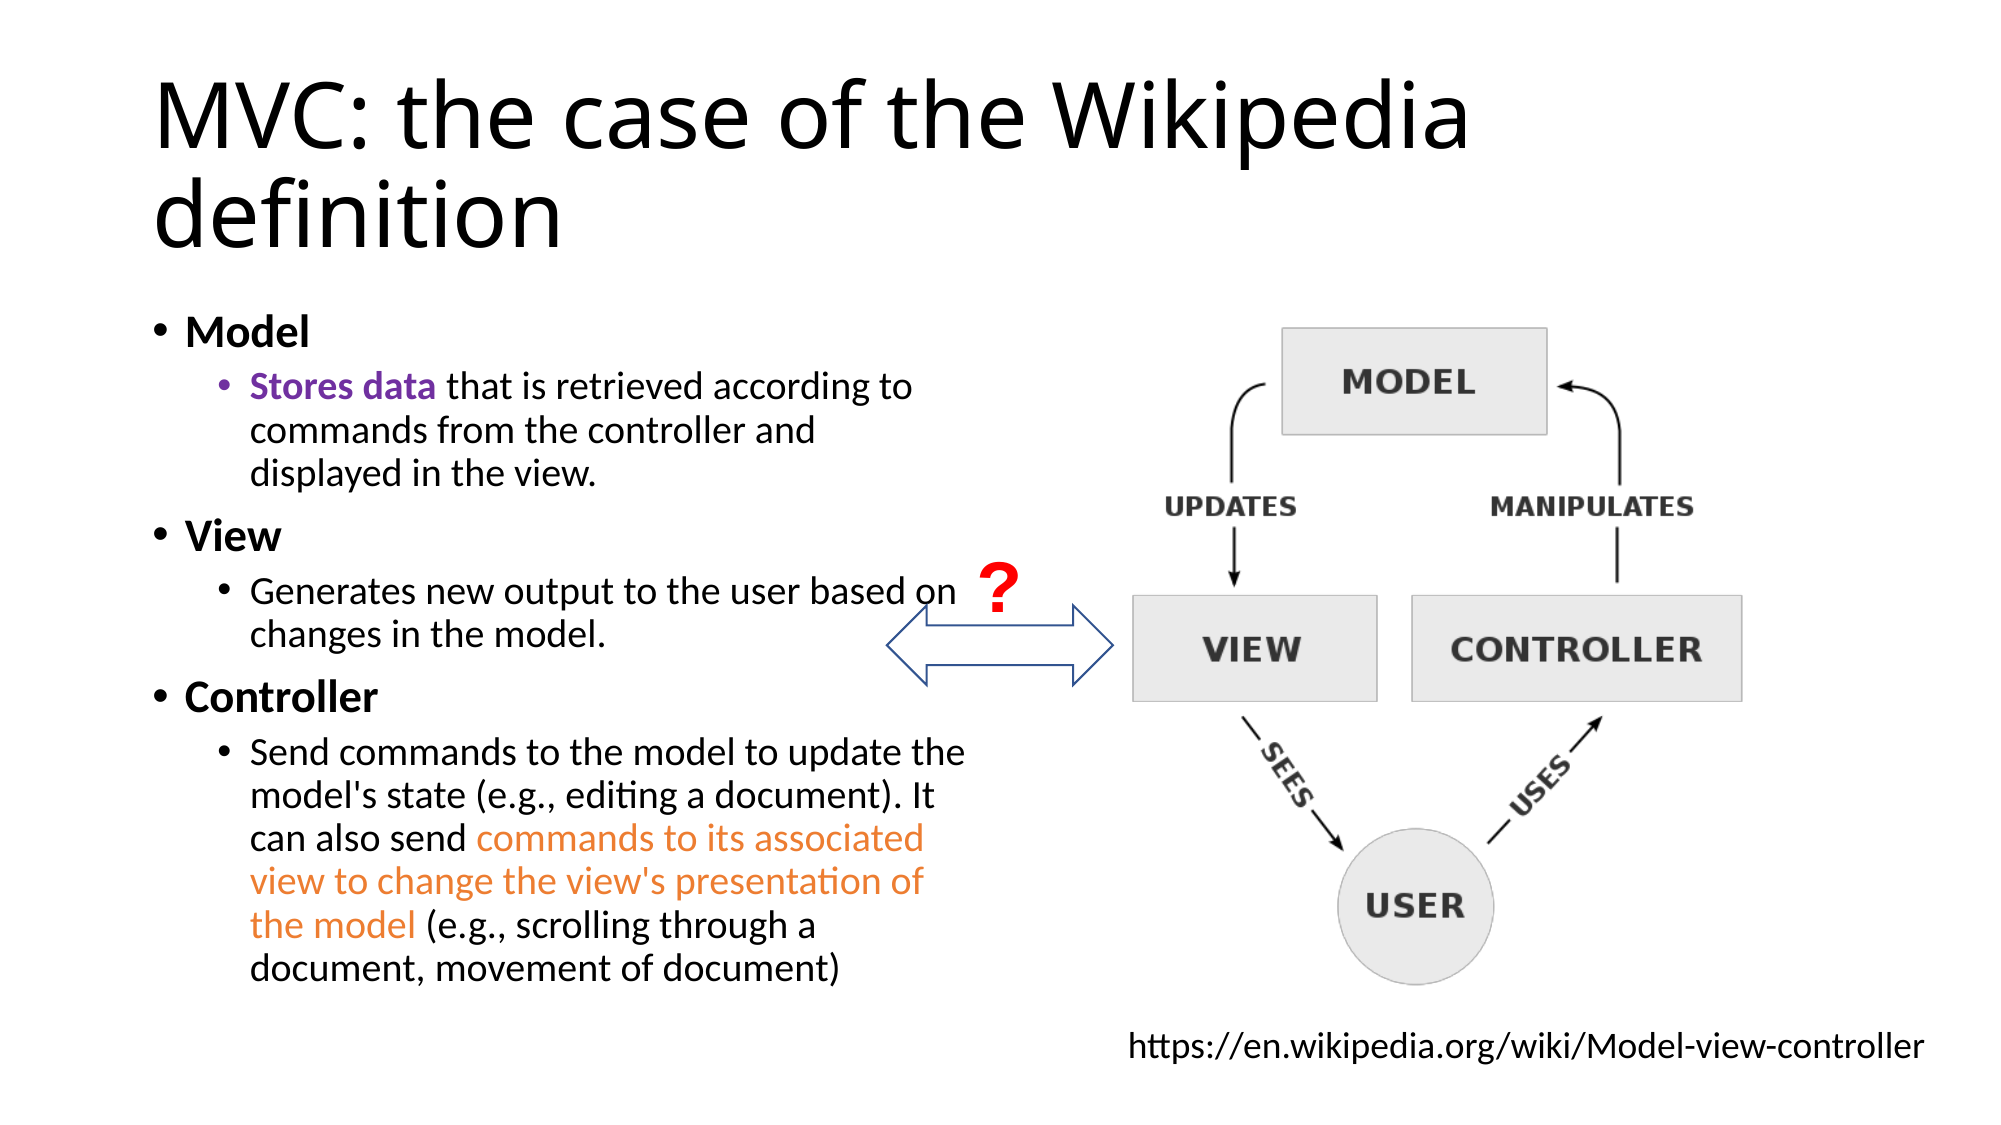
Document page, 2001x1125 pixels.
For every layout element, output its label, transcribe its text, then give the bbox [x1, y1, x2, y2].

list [1112, 299, 1762, 1014]
text_box ? [962, 530, 1038, 636]
text_box https://en.wikipedia.org/wiki/Model-view-controller [1113, 1013, 1962, 1073]
title MVC: the case of the Wikipedia definition [137, 59, 1863, 278]
list Model Stores data that is retrieved according to commands from the controller and displayed in the view. View Generates new output to the user based on changes in the model. Controller Send commands to the model to update the model's state (e.g., editing a document). It can also send commands to its associated view to change the view's presentation of the model (e.g., scrolling through a document, movement of document) [137, 299, 988, 1014]
text_box [885, 602, 1112, 688]
